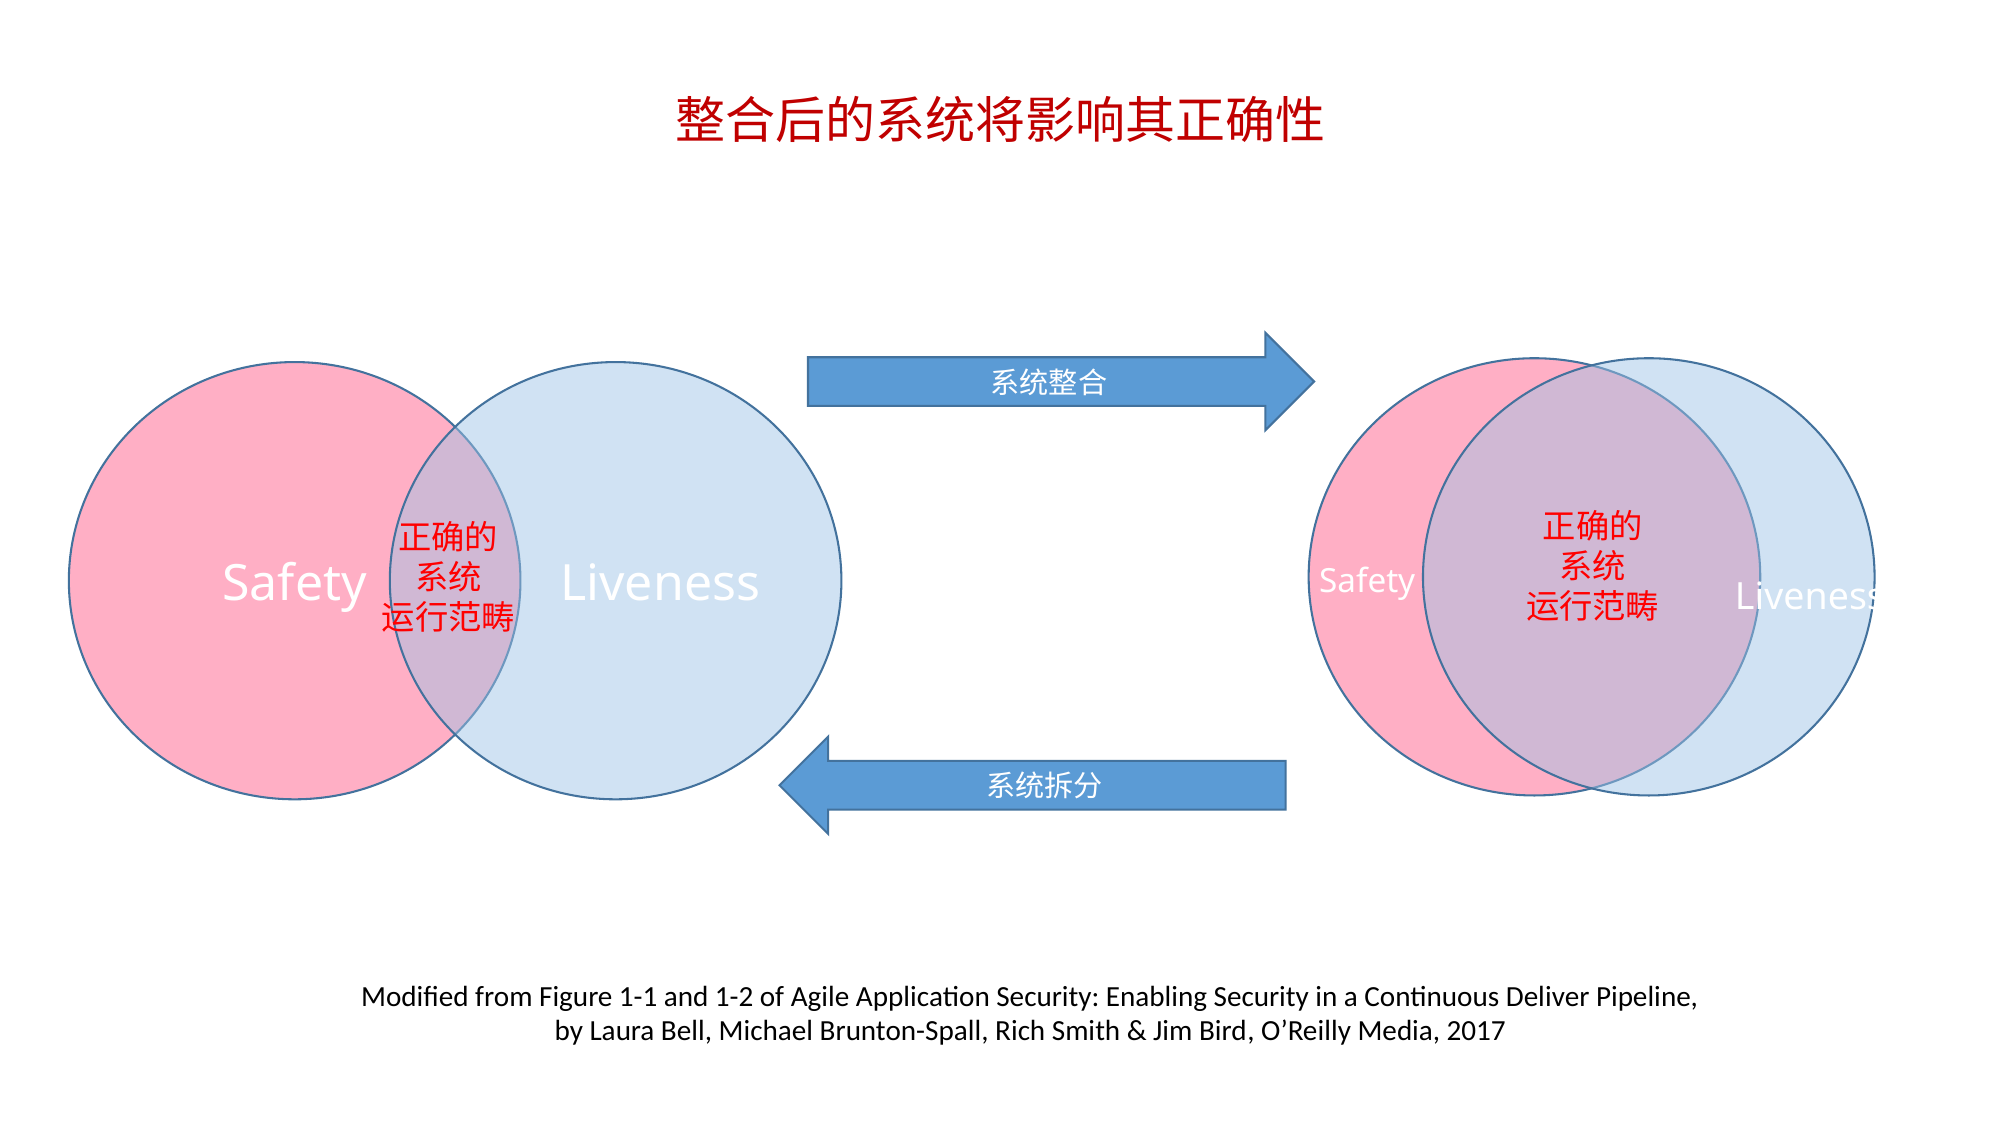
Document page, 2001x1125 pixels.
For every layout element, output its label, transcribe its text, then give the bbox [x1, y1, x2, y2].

text_box Modified from Figure 1-1 and 1-2 of Agile Application Security: Enabling Security in a Continuous Deliver Pipeline, by Laura Bell, Michael Brunton-Spall, Rich Smith & Jim Bird, O’Reilly Media, 2017 [346, 969, 1721, 1055]
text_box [1308, 358, 1892, 796]
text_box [68, 362, 842, 800]
title 整合后的系统将影响其正确性 [141, 85, 1859, 159]
text_box 系统整合 [806, 330, 1308, 433]
text_box 系统拆分 [792, 759, 1287, 837]
